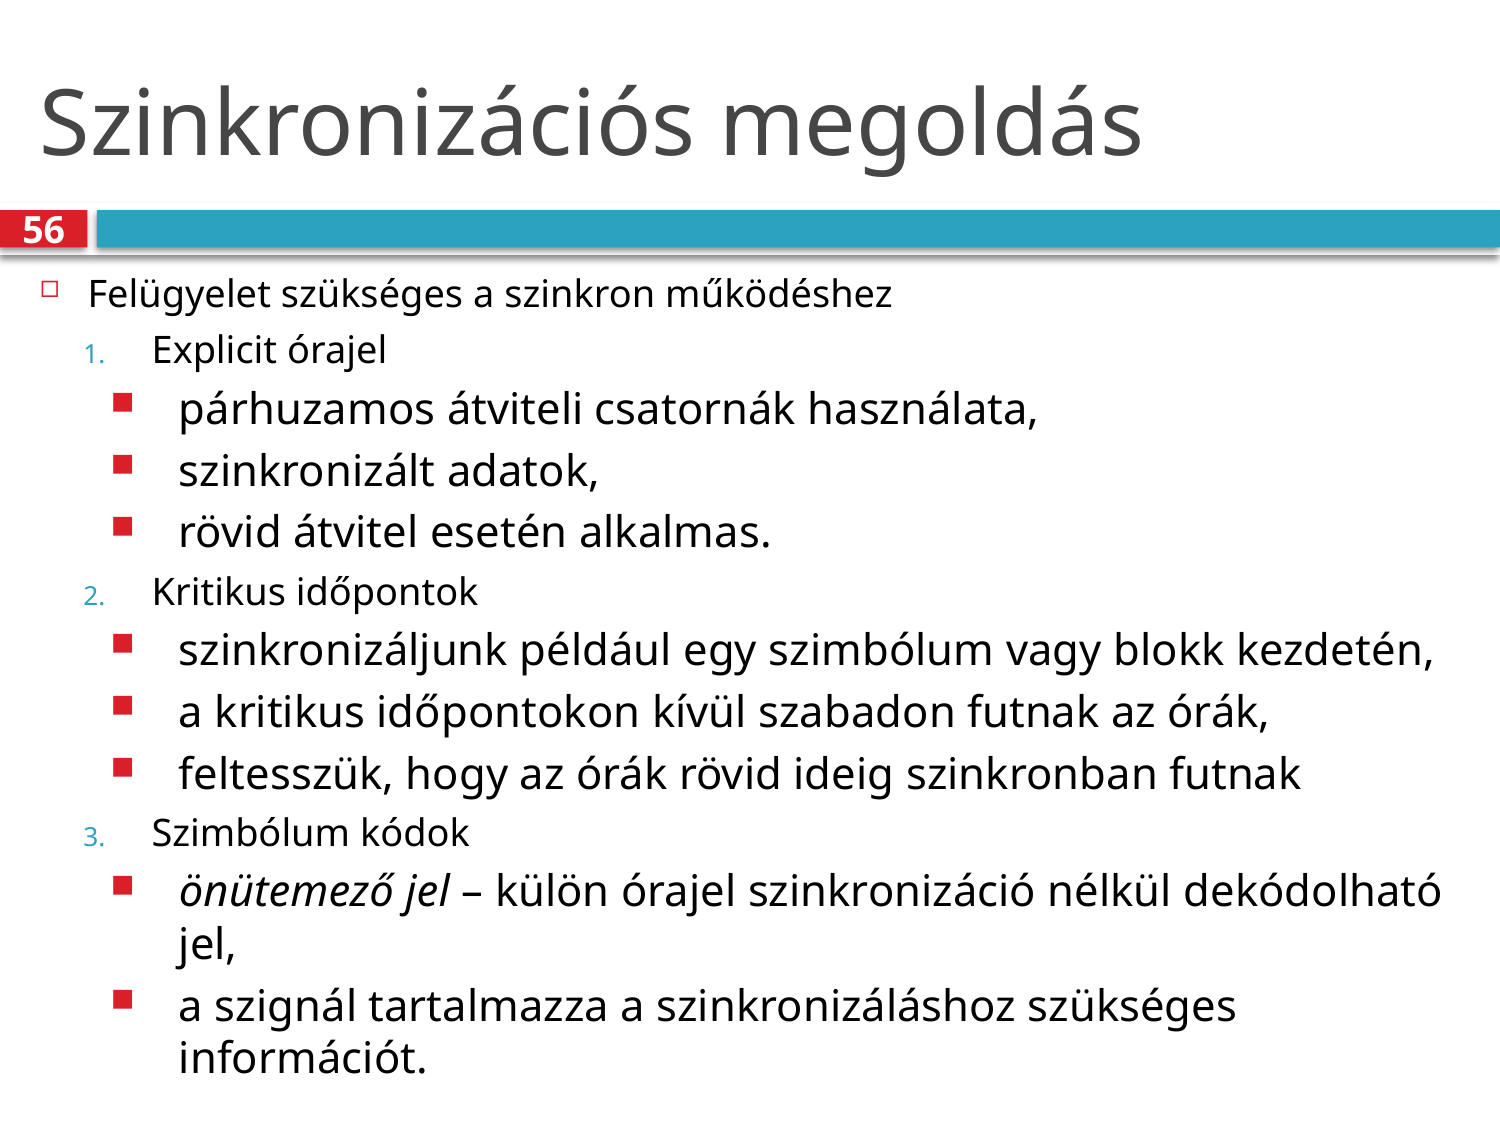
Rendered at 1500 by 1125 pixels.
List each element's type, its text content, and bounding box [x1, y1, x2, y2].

slide_number 56 [0, 206, 88, 257]
list Felügyelet szükséges a szinkron működéshez Explicit órajel párhuzamos átviteli csatornák használata, szinkronizált adatok, rövid átvitel esetén alkalmas. Kritikus időpontok szinkronizáljunk például egy szimbólum vagy blokk kezdetén, a kritikus időpontokon kívül szabadon futnak az órák, feltesszük, hogy az órák rövid ideig szinkronban futnak Szimbólum kódok önütemező jel – külön órajel szinkronizáció nélkül dekódolható jel, a szignál tartalmazza a szinkronizáláshoz szükséges információt. [24, 262, 1475, 1100]
title Szinkronizációs megoldás [24, 37, 1475, 200]
